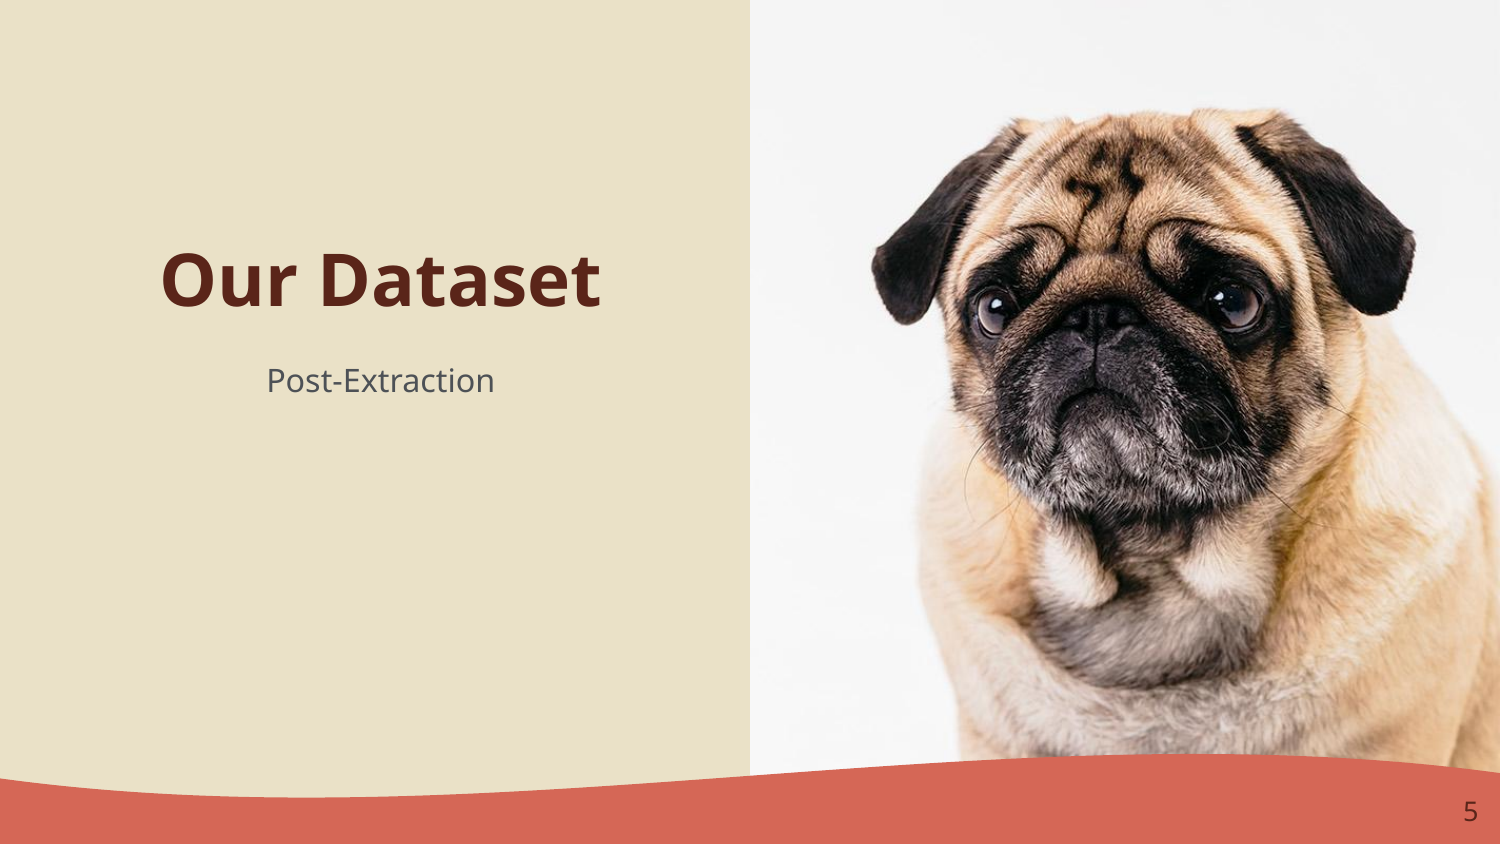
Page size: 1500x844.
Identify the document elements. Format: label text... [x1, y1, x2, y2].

title Our Dataset [116, 237, 646, 338]
text_box [0, 776, 744, 844]
picture [749, 0, 1500, 844]
subtitle Post-Extraction [116, 339, 646, 611]
